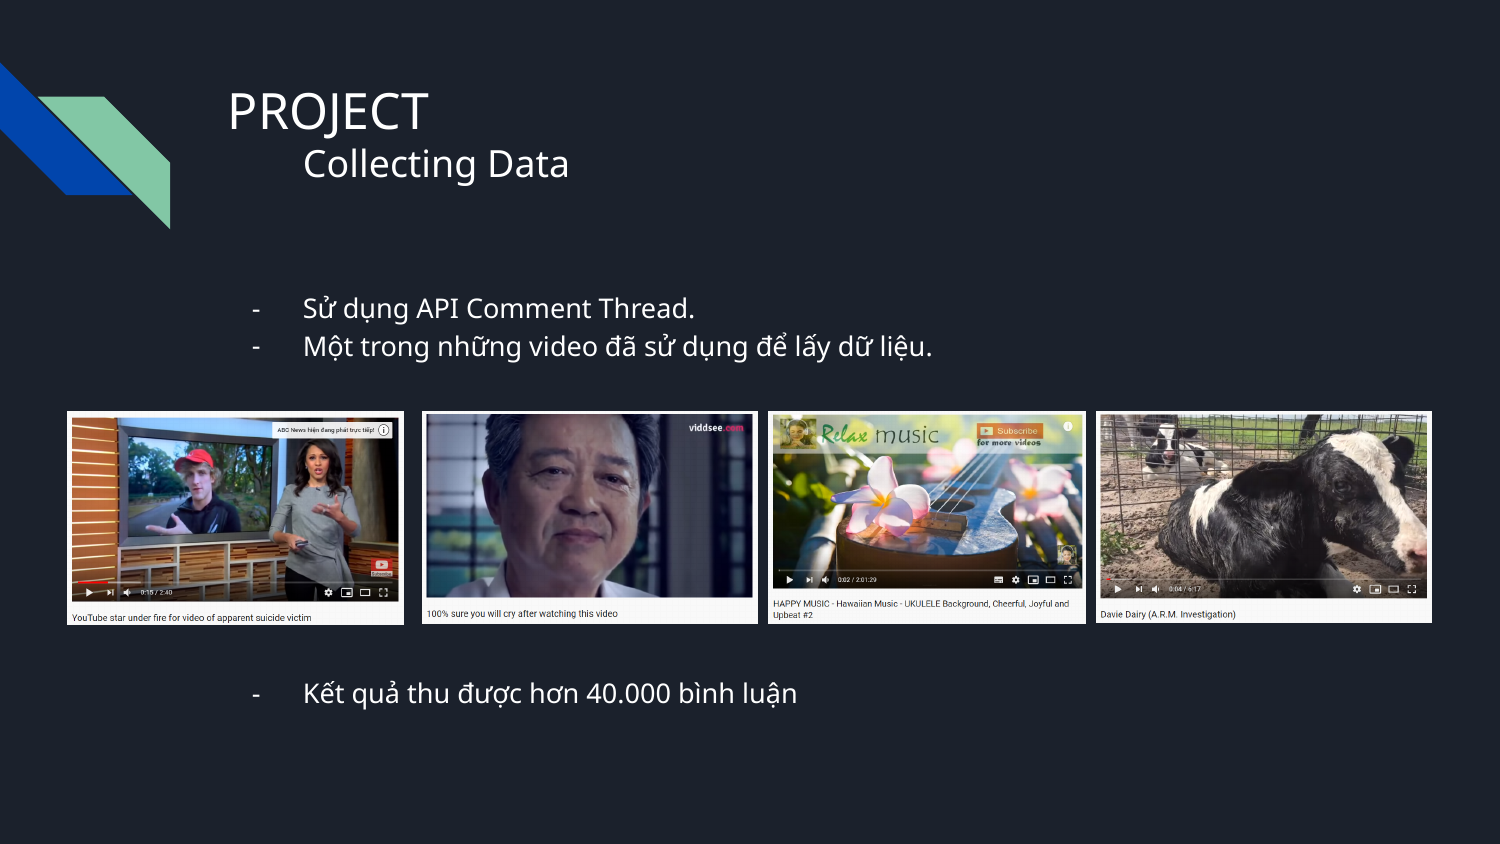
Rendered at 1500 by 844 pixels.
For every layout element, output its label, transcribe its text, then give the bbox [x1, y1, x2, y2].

picture [1096, 411, 1433, 624]
picture [768, 411, 1086, 625]
list Sử dụng API Comment Thread. Một trong những video đã sử dụng để lấy dữ liệu. [212, 271, 1368, 422]
title PROJECT Collecting Data [212, 64, 1368, 215]
list Kết quả thu được hơn 40.000 bình luận [212, 656, 1368, 807]
picture [67, 411, 404, 625]
picture [421, 411, 758, 625]
